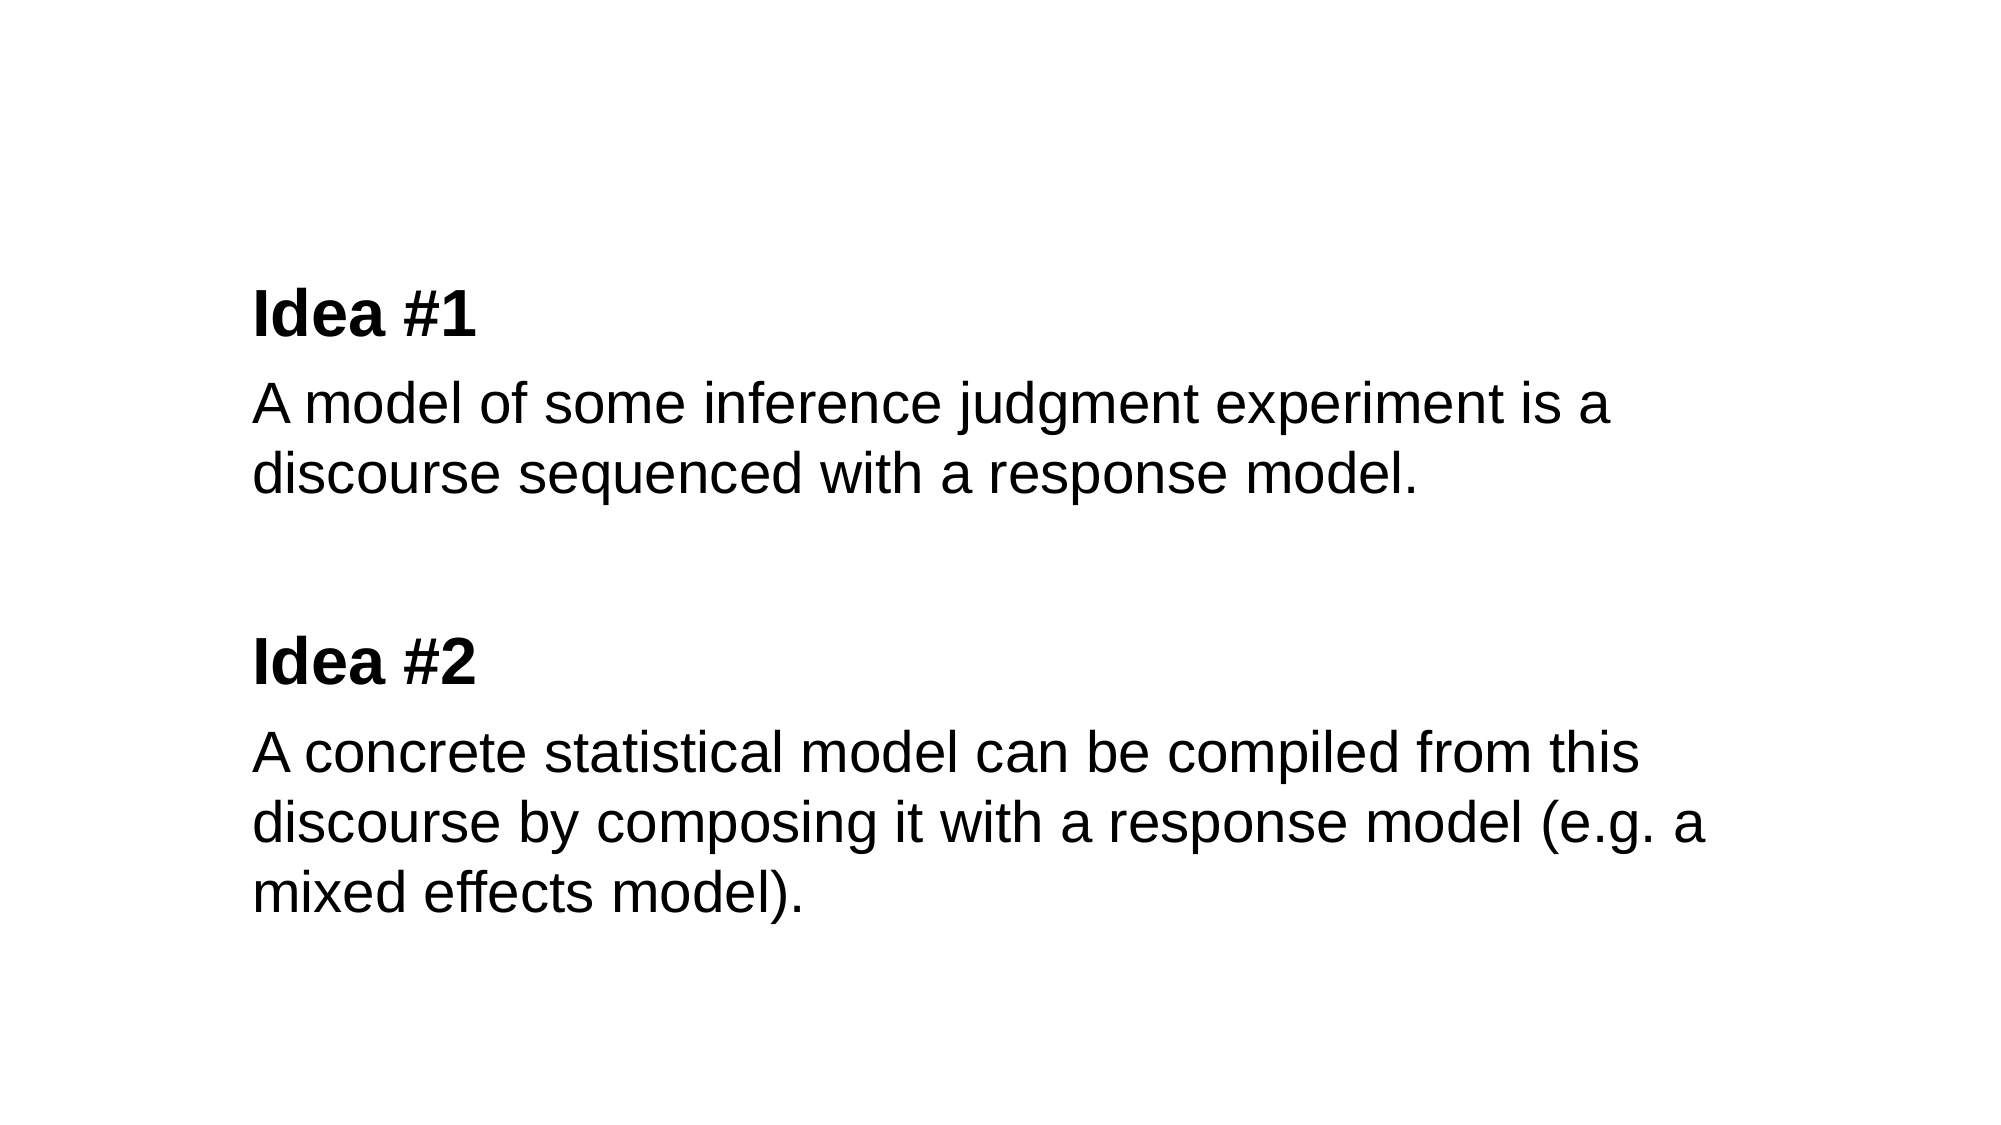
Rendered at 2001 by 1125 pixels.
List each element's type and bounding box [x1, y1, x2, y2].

text_box [237, 262, 1835, 515]
text_box [237, 610, 1779, 934]
